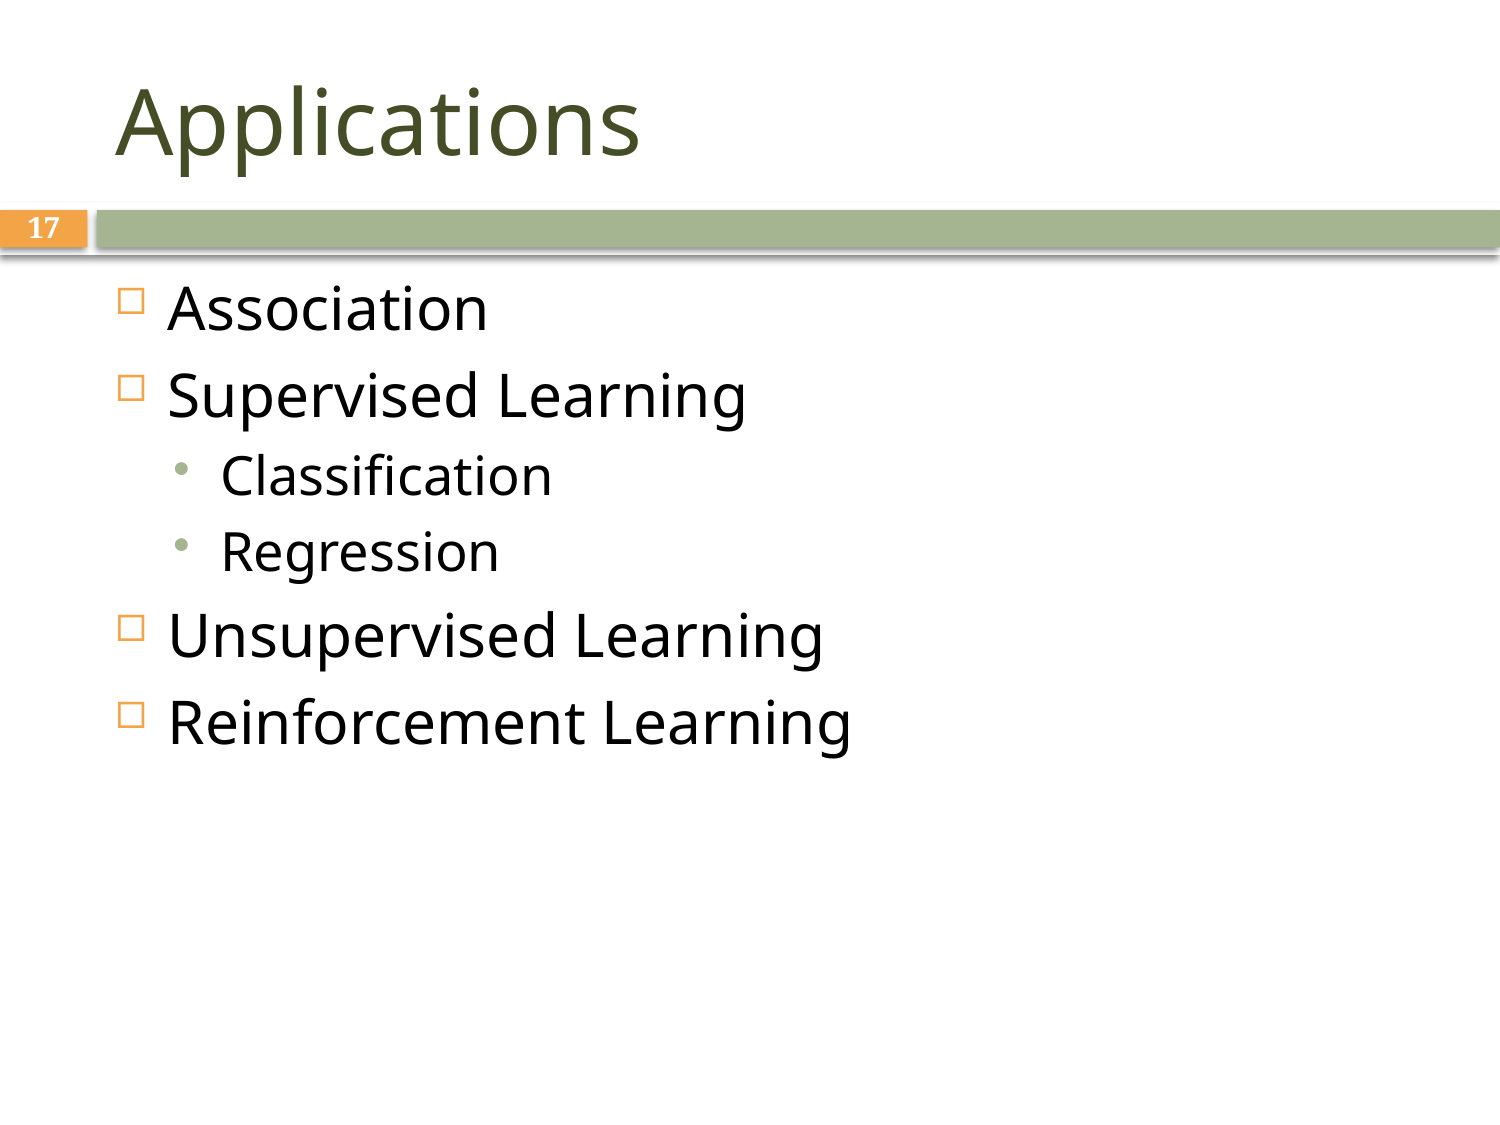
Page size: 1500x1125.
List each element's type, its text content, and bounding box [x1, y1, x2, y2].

list Association Supervised Learning Classification Regression Unsupervised Learning Reinforcement Learning [100, 262, 1438, 1000]
title Applications [100, 37, 1438, 200]
slide_number 17 [0, 208, 88, 249]
